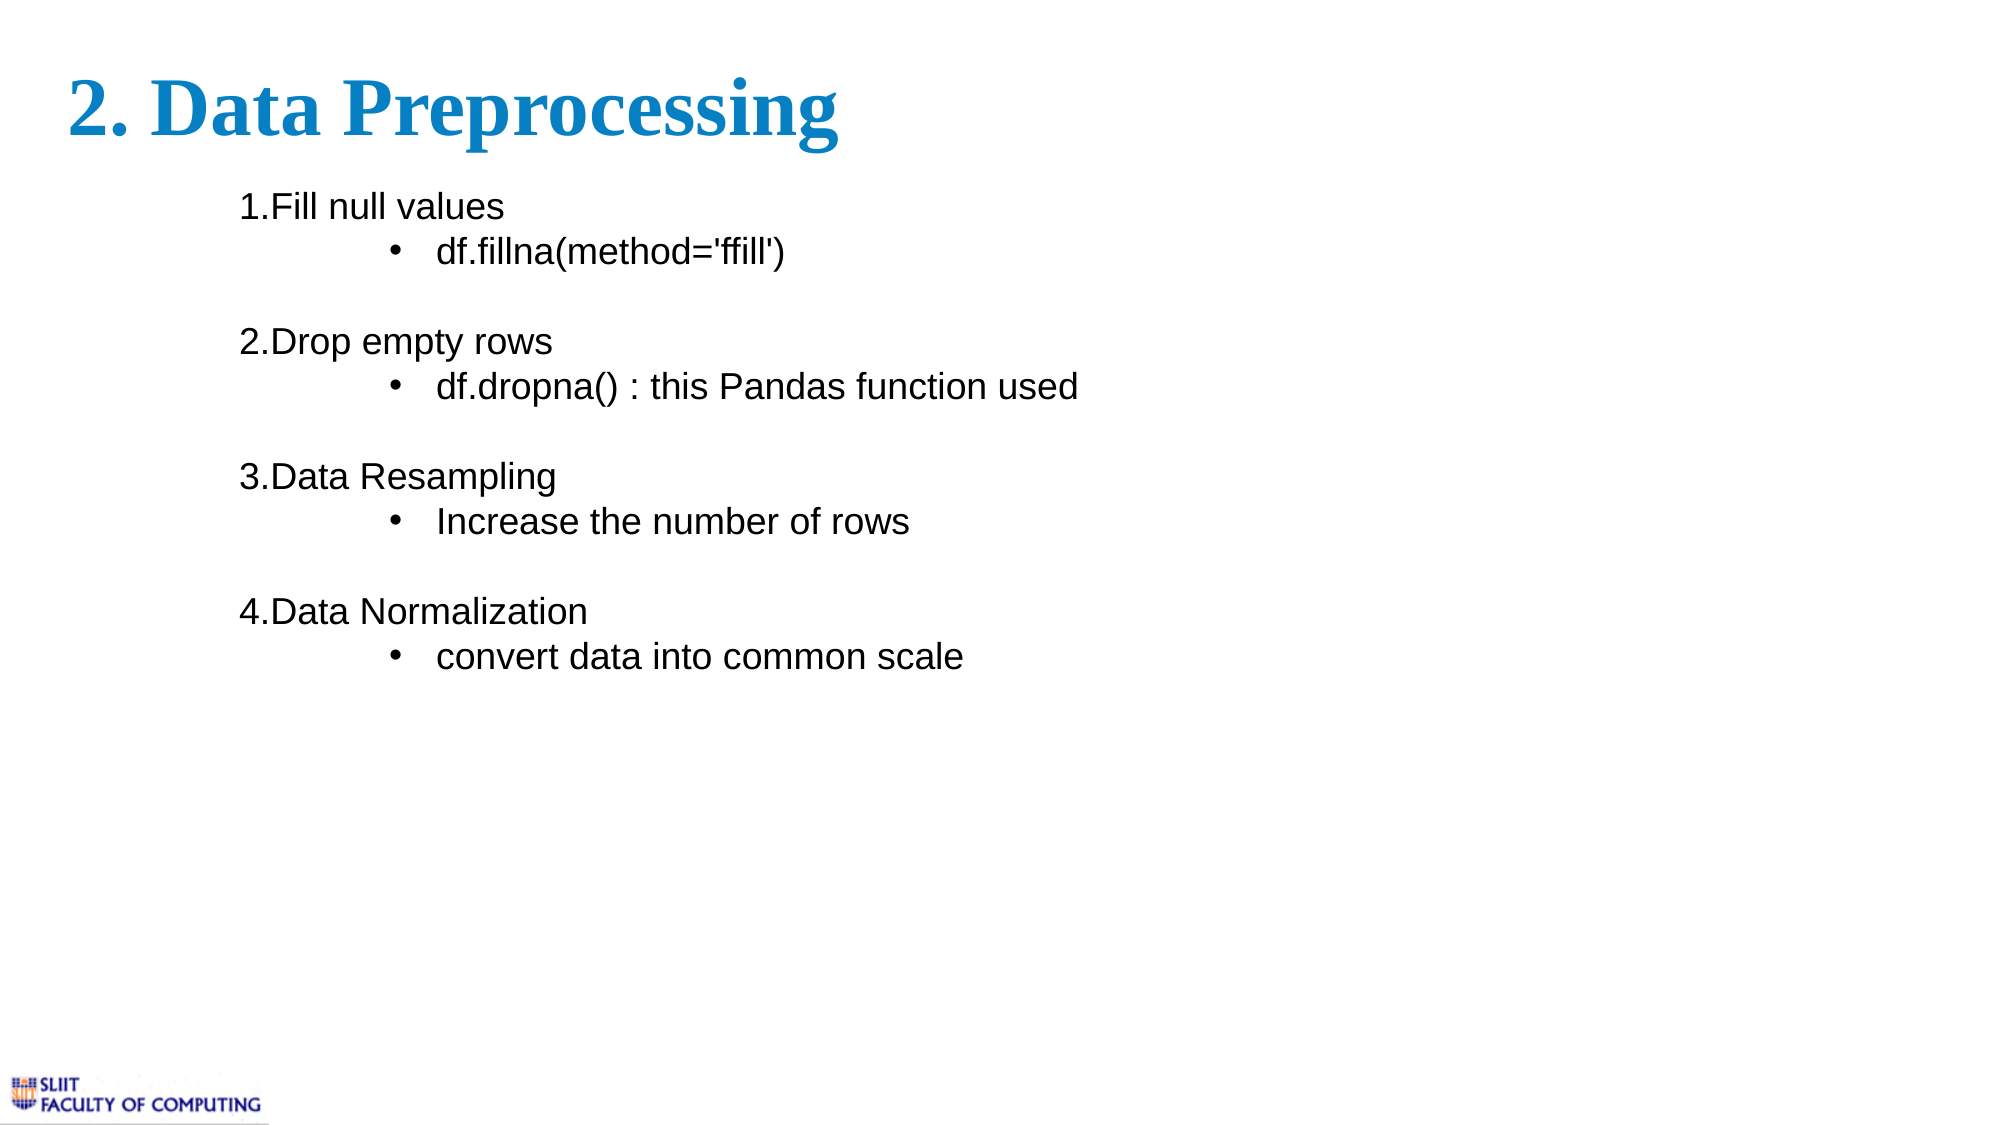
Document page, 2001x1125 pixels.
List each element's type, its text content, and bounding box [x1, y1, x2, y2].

text_box 1.Fill null values df.fillna(method='ffill') 2.Drop empty rows df.dropna() : this Pandas function used 3.Data Resampling Increase the number of rows 4.Data Normalization convert data into common scale [224, 174, 1095, 730]
text_box 2. Data Preprocessing [53, 55, 1952, 175]
picture [0, 1072, 269, 1125]
